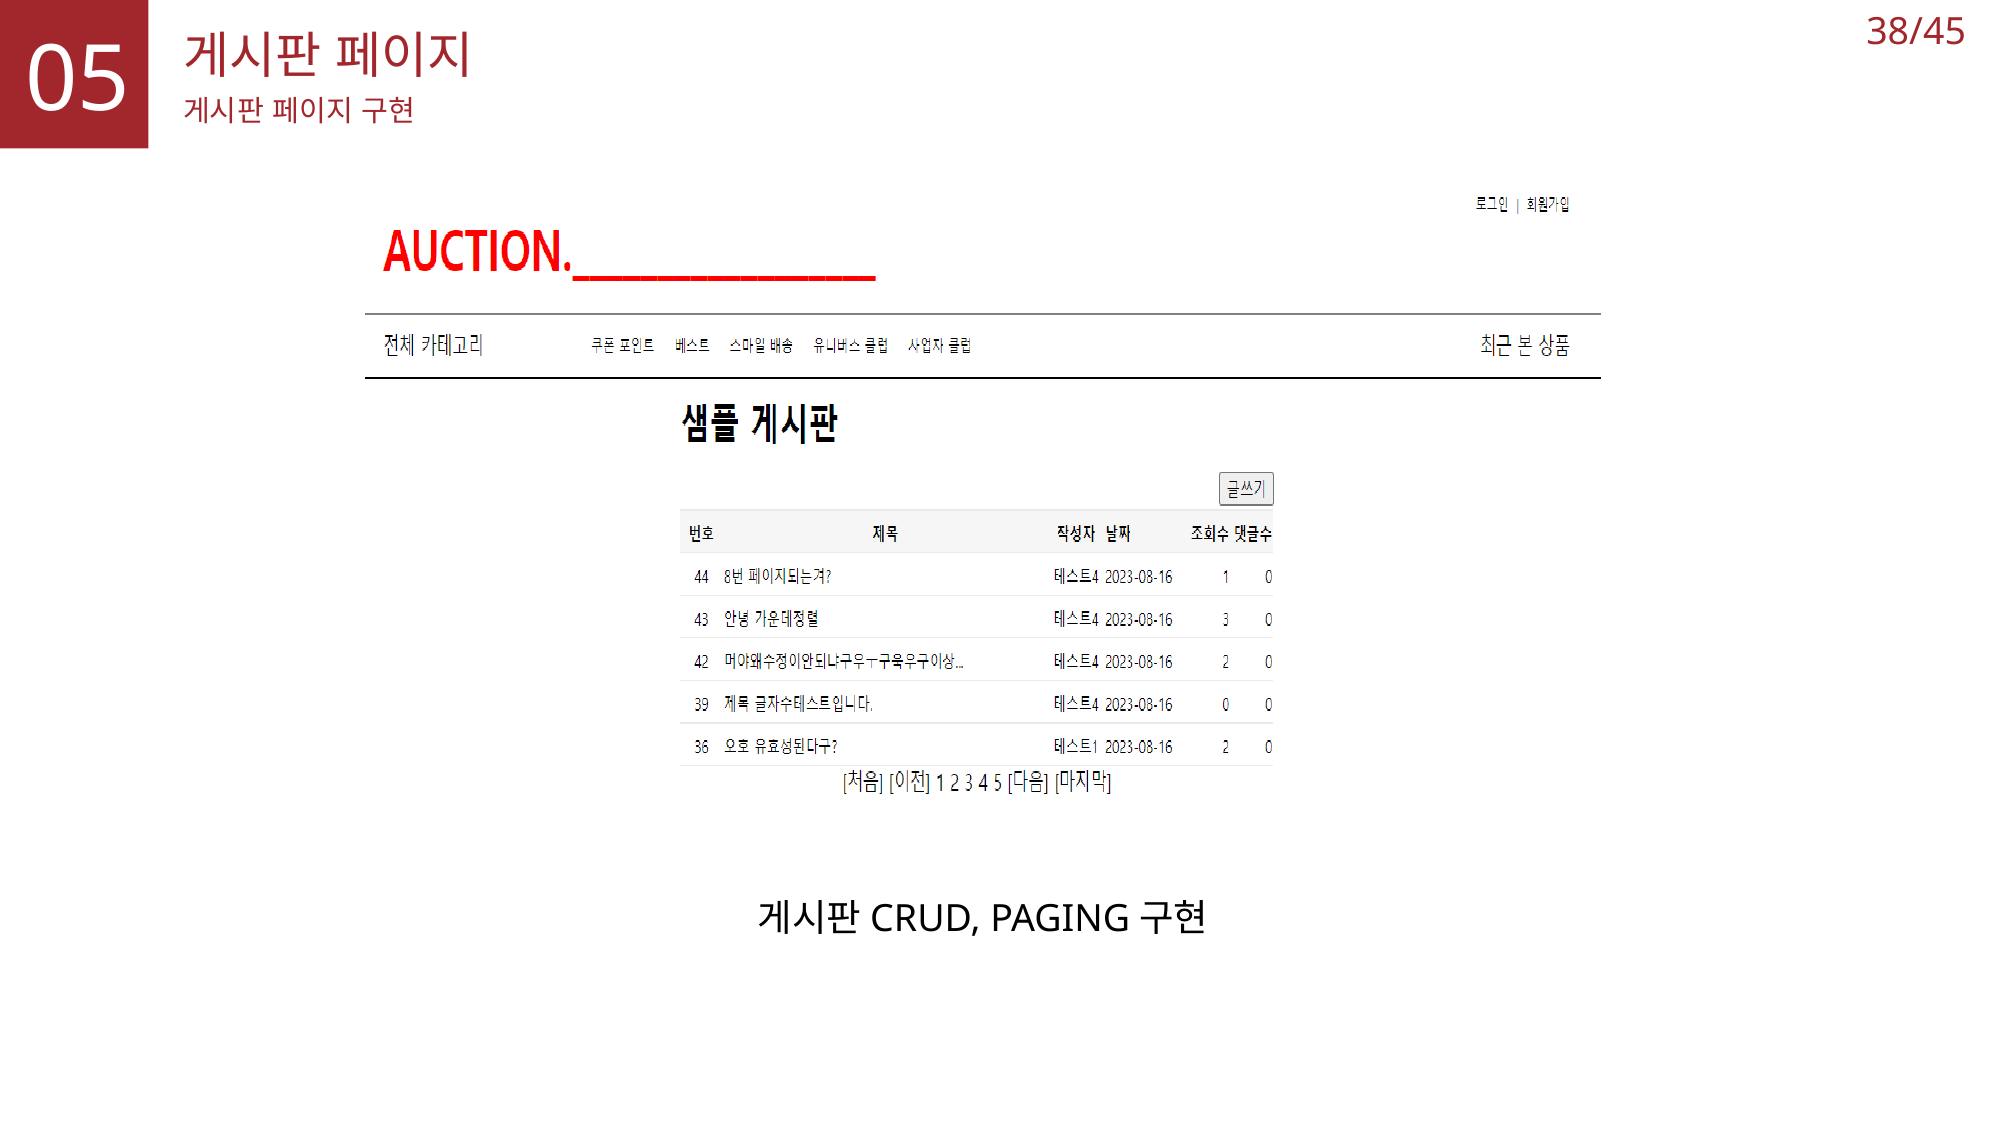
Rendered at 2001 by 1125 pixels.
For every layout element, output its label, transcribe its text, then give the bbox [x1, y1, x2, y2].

text_box 05 [10, 11, 146, 136]
picture [365, 185, 1601, 853]
text_box 게시판 페이지 구현 [168, 85, 431, 135]
text_box 게시판CRUD, PAGING구현 [742, 886, 1223, 947]
text_box 38/45 [1851, 0, 2000, 60]
text_box 게시판 페이지 [169, 15, 489, 91]
text_box [0, 0, 149, 149]
